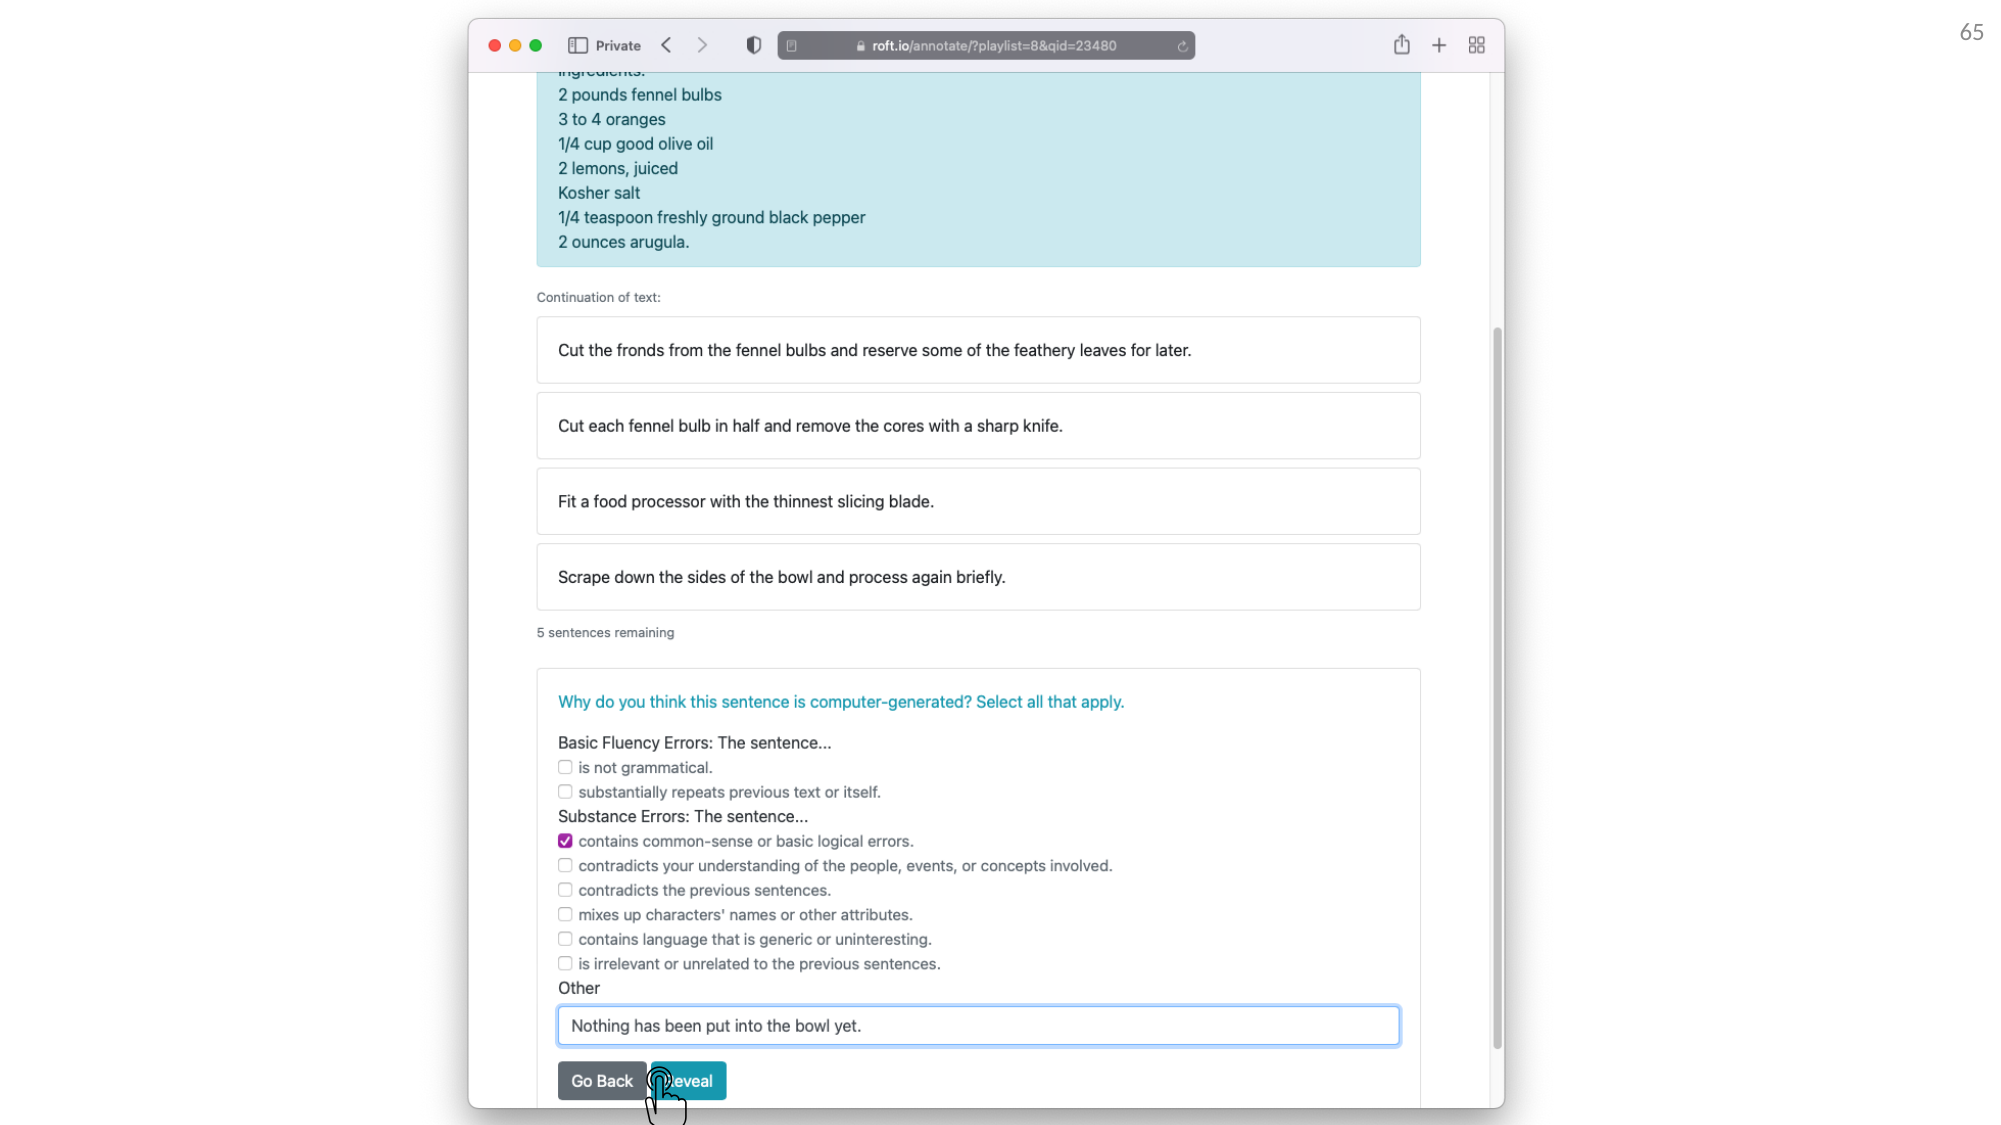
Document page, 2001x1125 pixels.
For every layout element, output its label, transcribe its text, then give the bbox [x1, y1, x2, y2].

picture [628, 1064, 704, 1125]
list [410, 0, 1562, 1125]
slide_number 65 [1562, 0, 2000, 61]
